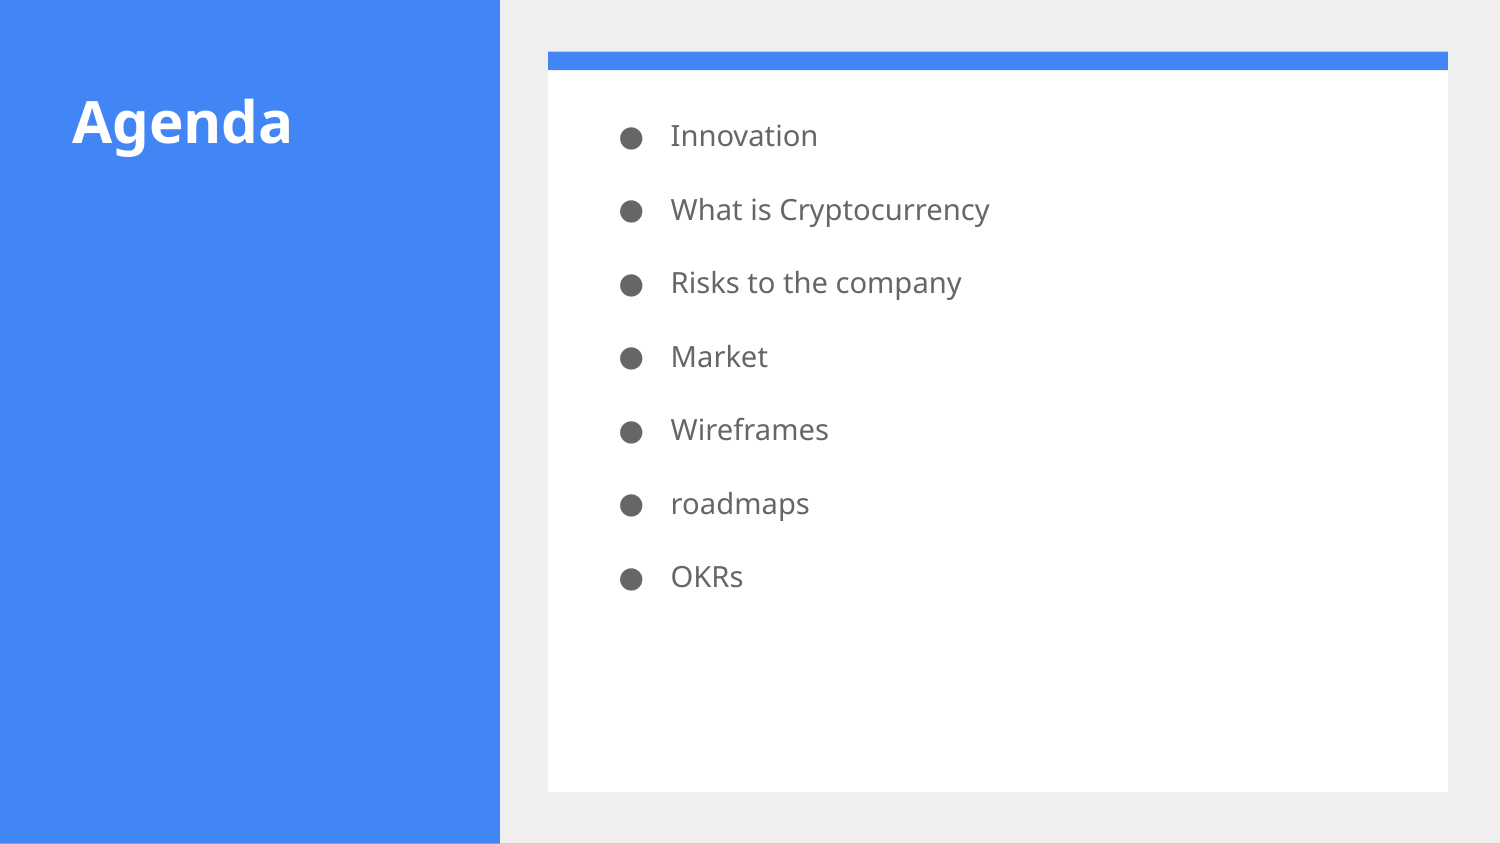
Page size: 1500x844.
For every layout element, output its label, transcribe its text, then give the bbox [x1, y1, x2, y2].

title Agenda [57, 70, 443, 792]
list Innovation What is Cryptocurrency Risks to the company Market Wireframes roadmaps OKRs [580, 97, 1416, 609]
